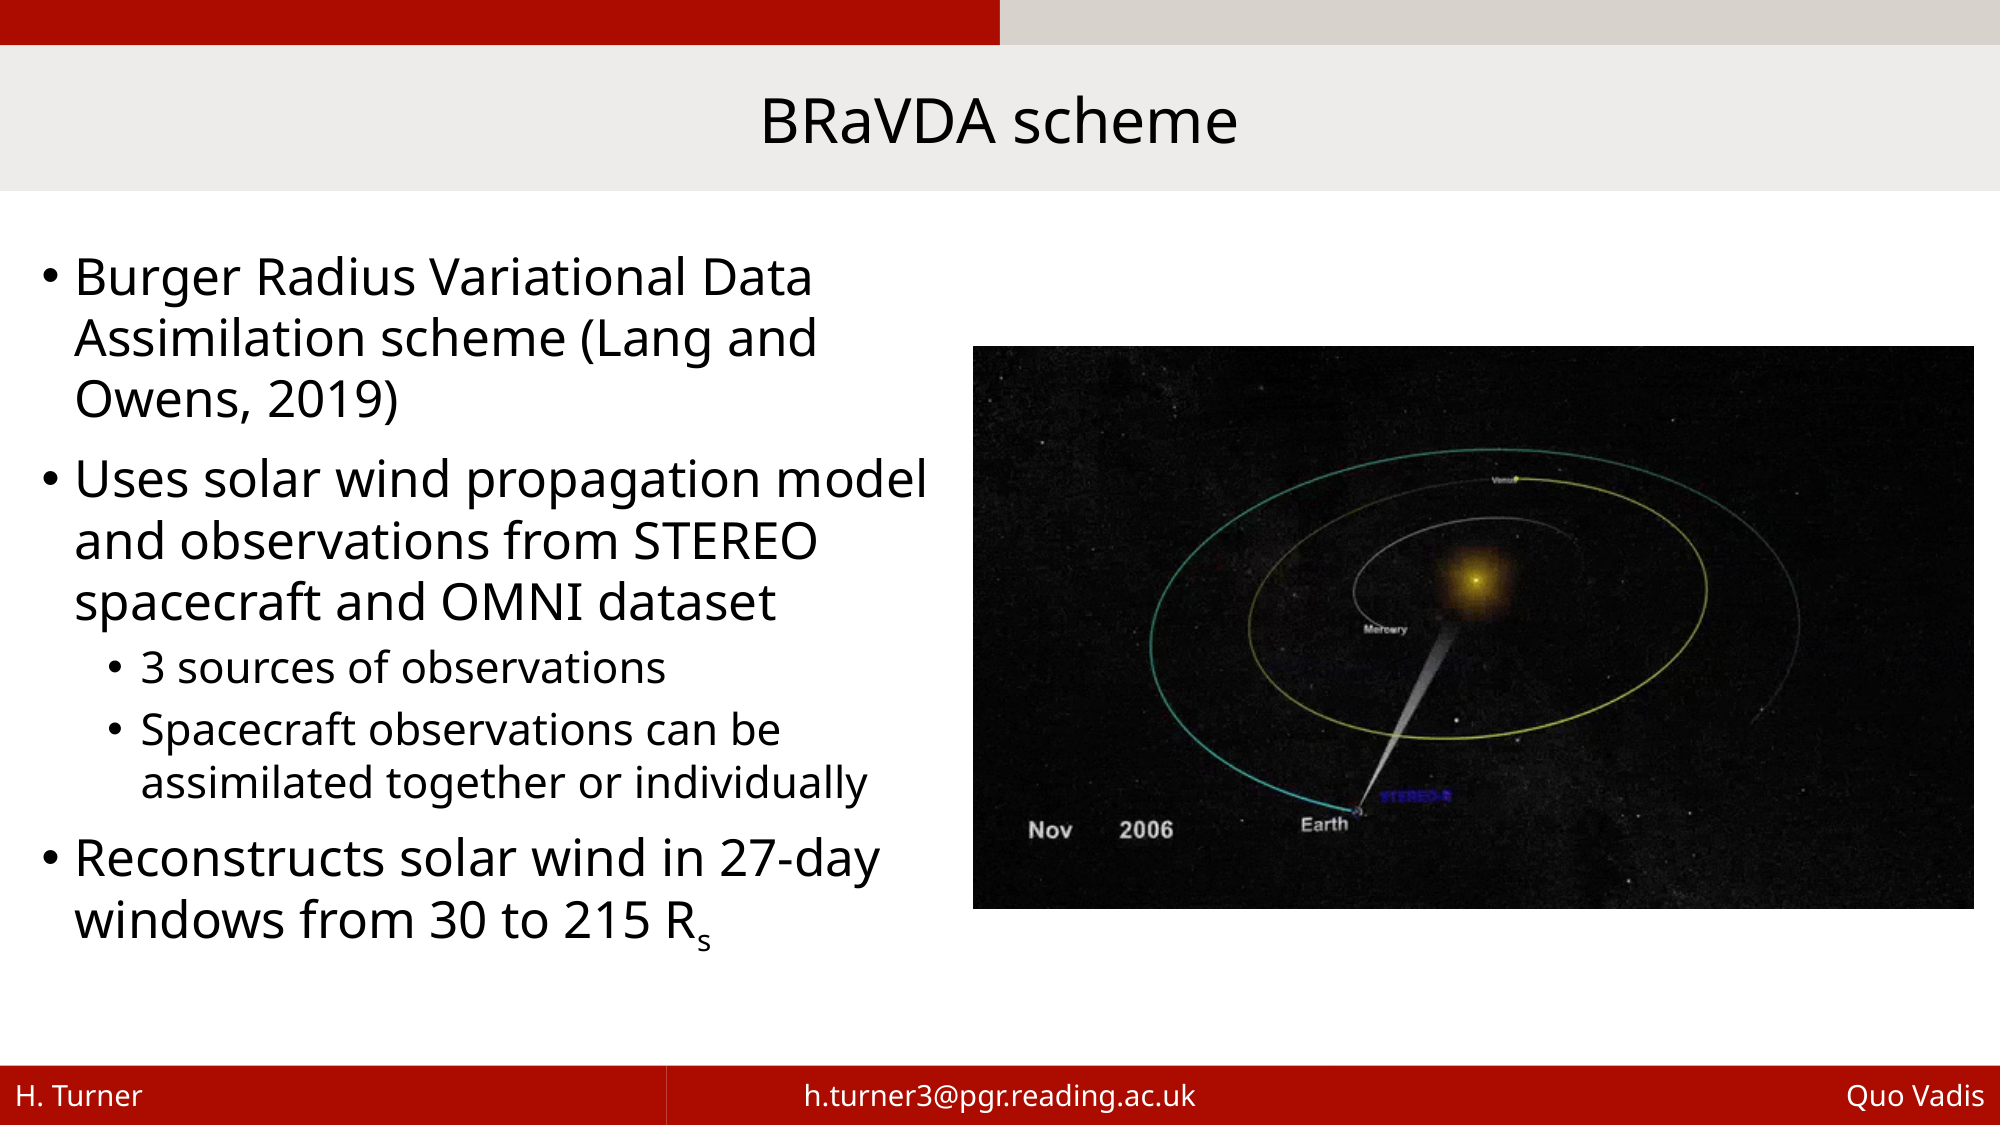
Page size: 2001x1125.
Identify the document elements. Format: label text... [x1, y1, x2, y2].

text_box [999, 0, 2000, 44]
text_box BRaVDA scheme [0, 44, 2000, 192]
text_box H. Turner [0, 1064, 666, 1125]
picture [973, 346, 1974, 909]
text_box Quo Vadis [1332, 1064, 2000, 1125]
text_box Burger Radius Variational Data Assimilation scheme (Lang and Owens, 2019) Uses solar wind propagation model and observations from STEREO spacecraft and OMNI dataset 3 sources of observations Spacecraft observations can be assimilated together or individually Reconstructs solar wind in 27-day windows from 30 to 215 Rs [26, 236, 945, 1019]
text_box [0, 0, 999, 44]
text_box h.turner3@pgr.reading.ac.uk [666, 1064, 1332, 1125]
